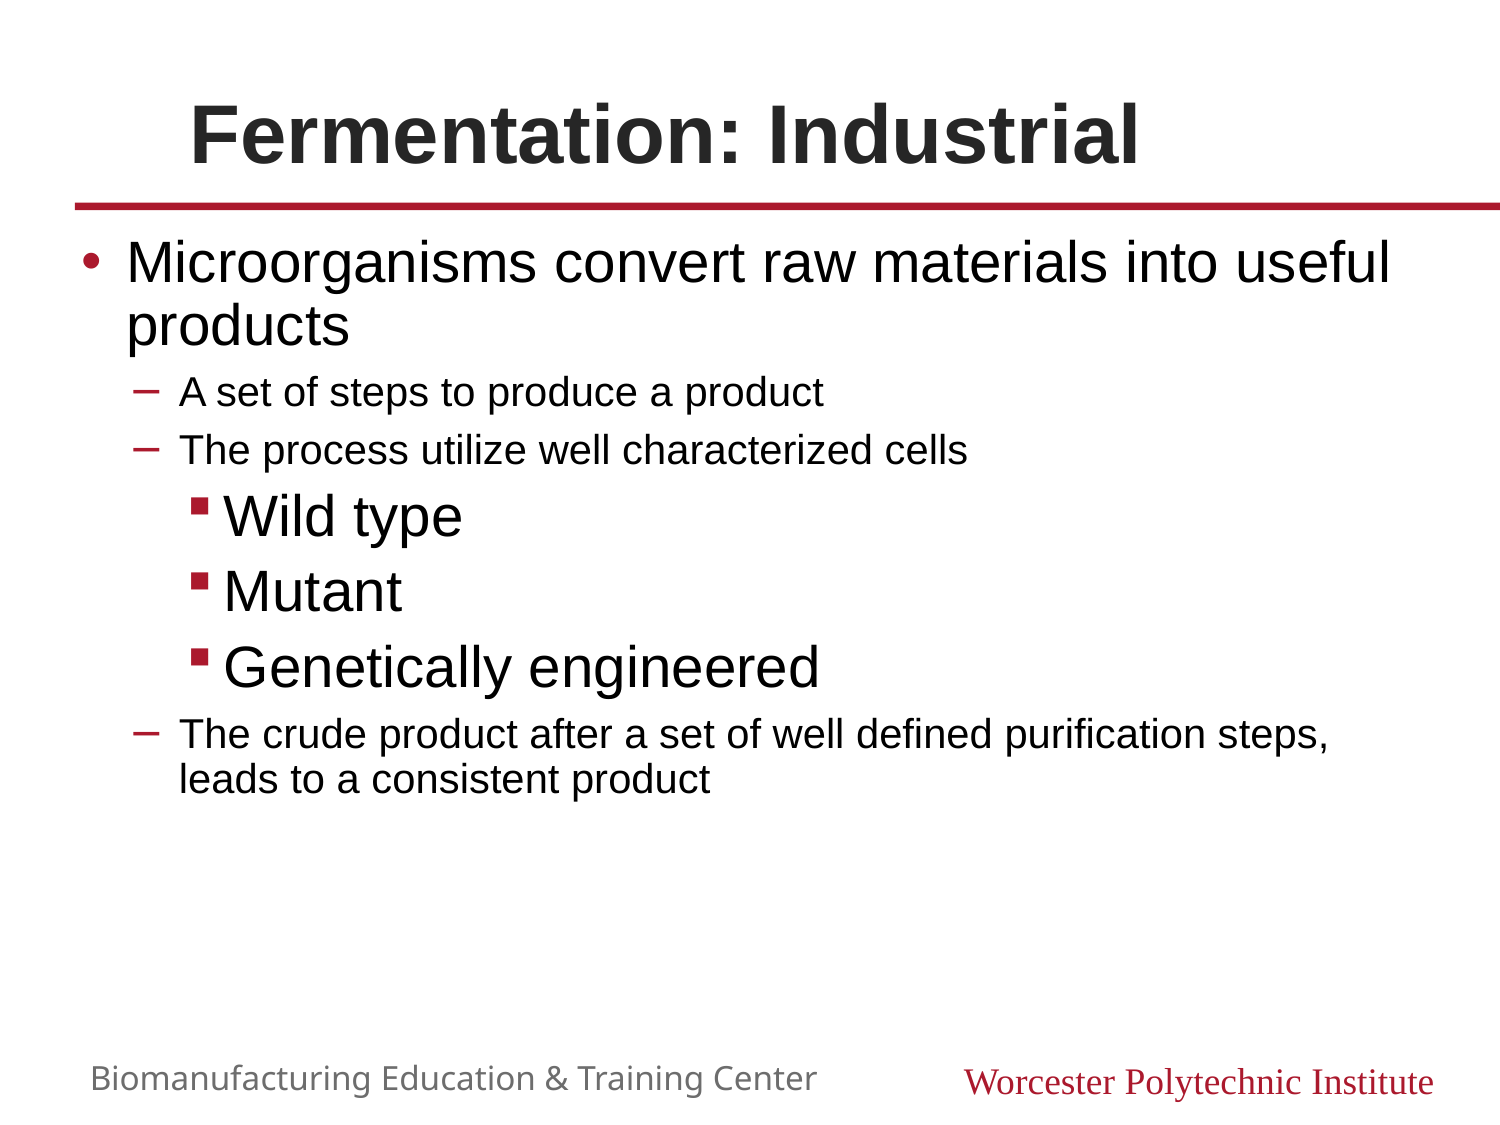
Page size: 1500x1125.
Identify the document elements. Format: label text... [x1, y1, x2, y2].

text_box Fermentation: Industrial [24, 0, 1300, 188]
text_box Microorganisms convert raw materials into useful products A set of steps to produce a product The process utilize well characterized cells Wild type Mutant Genetically engineered The crude product after a set of well defined purification steps, leads to a consistent product [66, 224, 1442, 950]
footer Biomanufacturing Education & Training Center [75, 1050, 913, 1100]
